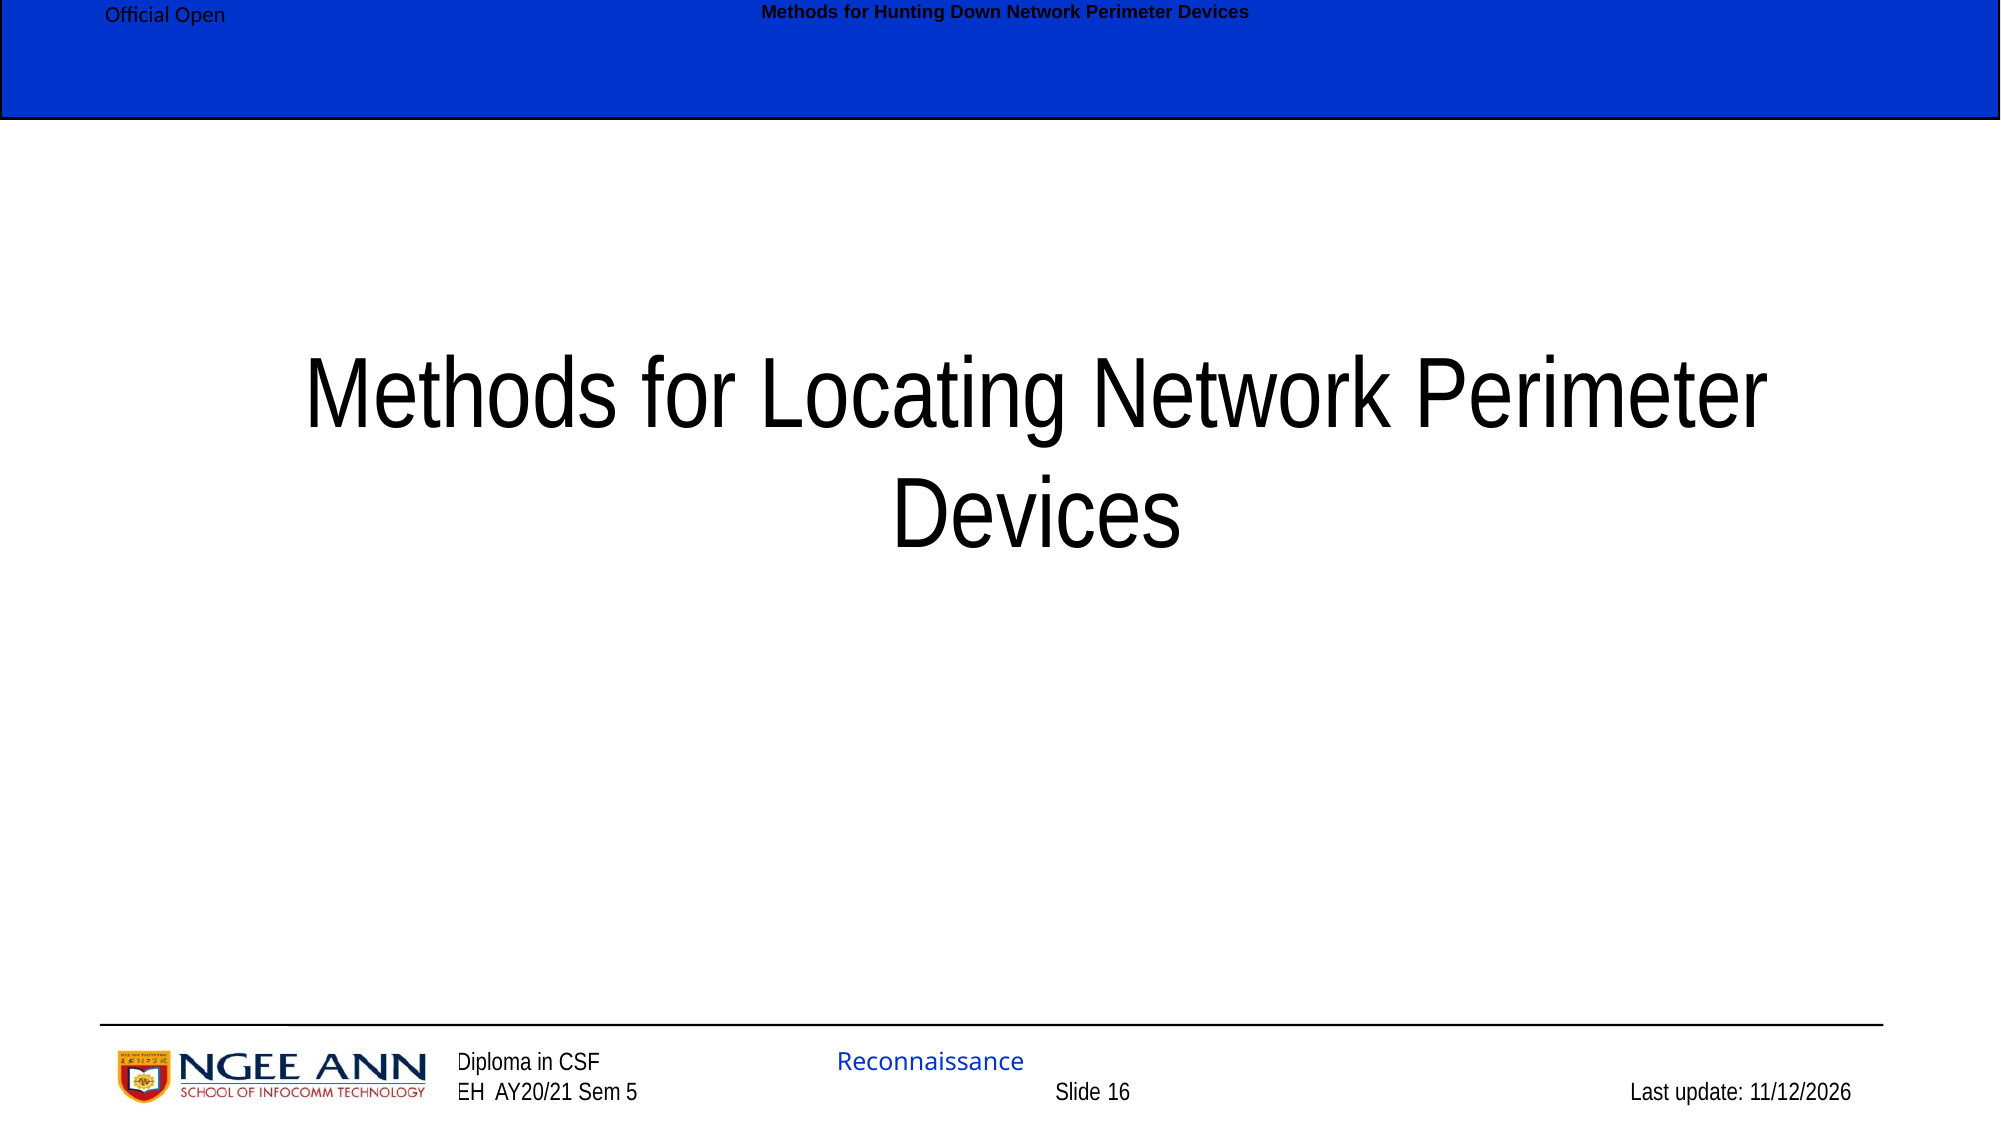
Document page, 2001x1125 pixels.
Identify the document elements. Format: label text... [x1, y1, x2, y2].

picture [83, 1028, 459, 1125]
text_box Methods for Hunting Down Network Perimeter Devices [730, 0, 1270, 56]
list Methods for Locating Network Perimeter Devices [275, 324, 1800, 575]
